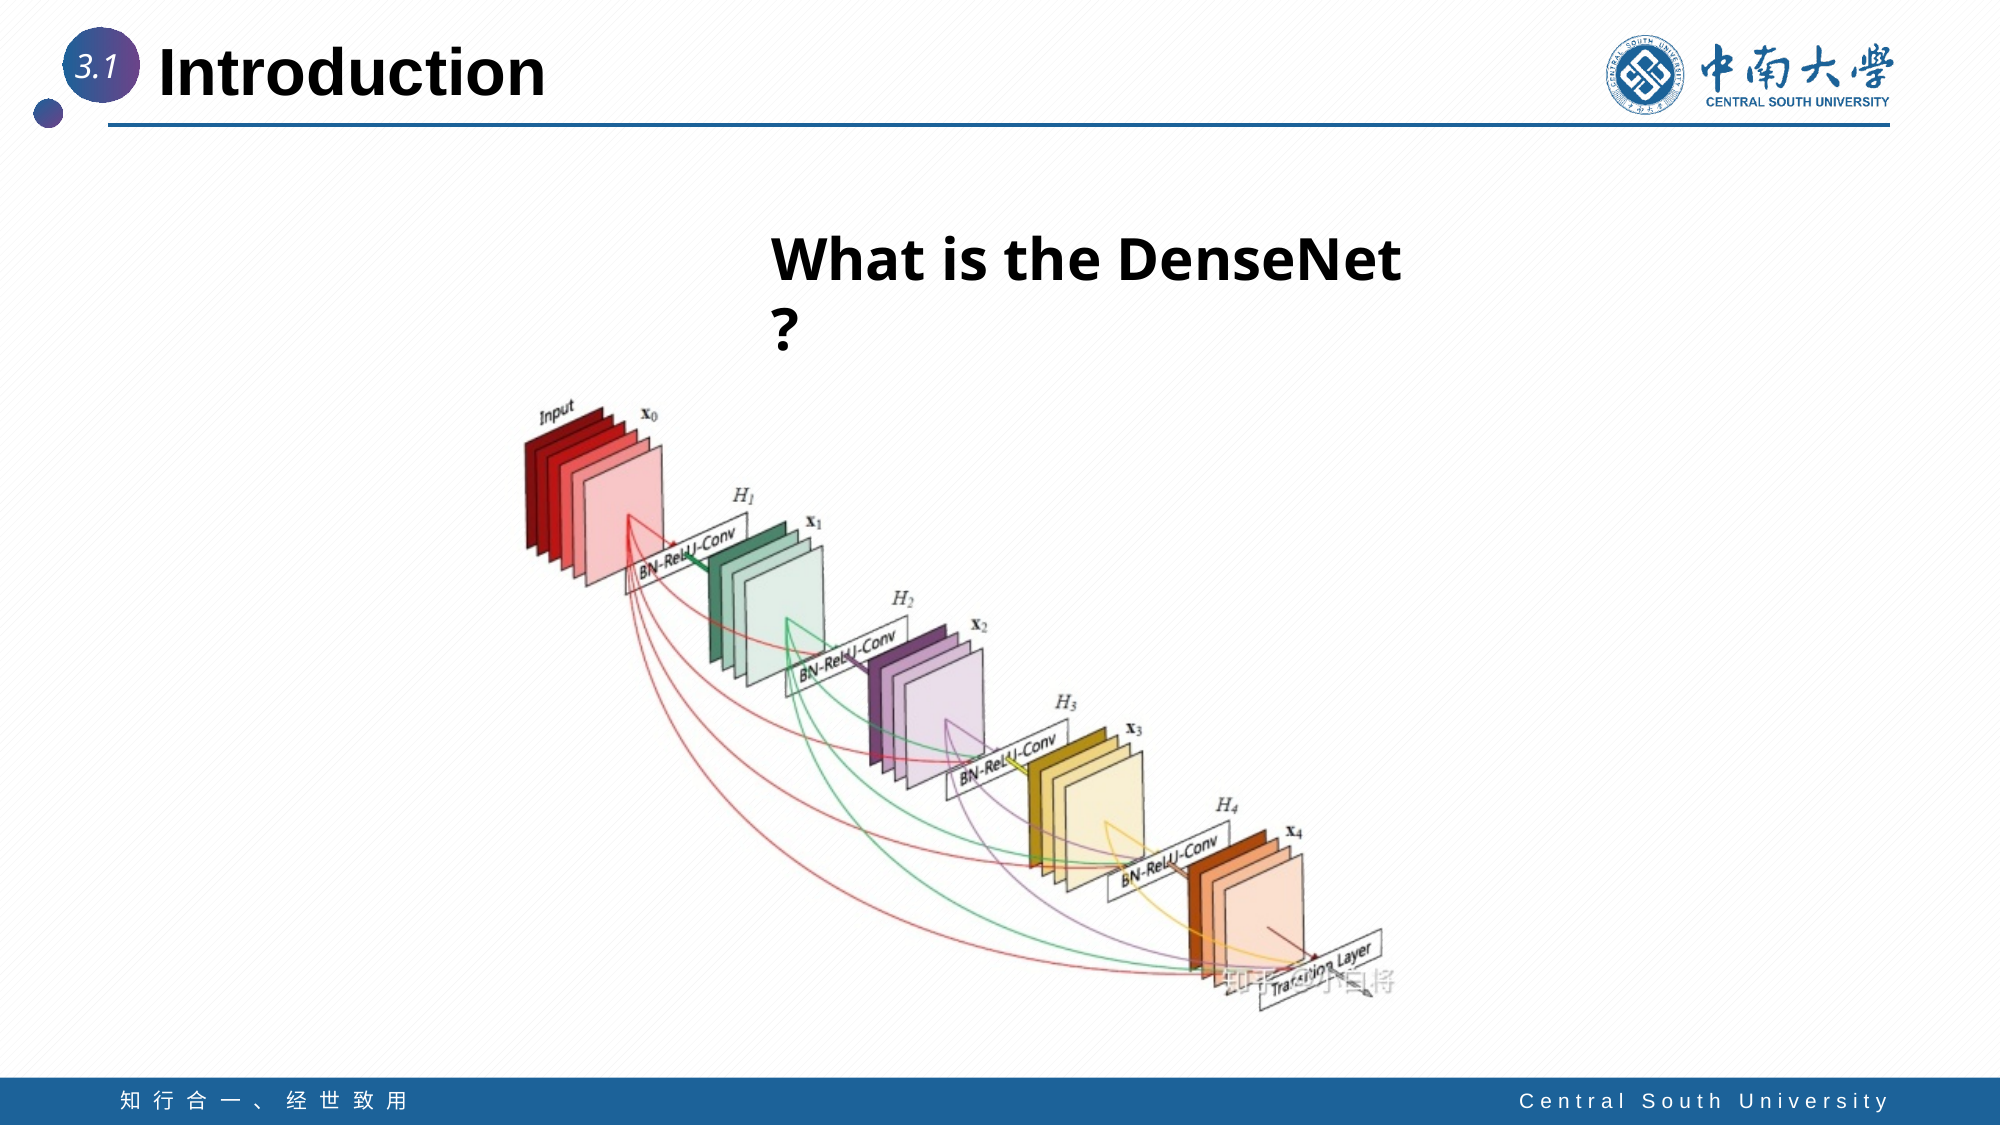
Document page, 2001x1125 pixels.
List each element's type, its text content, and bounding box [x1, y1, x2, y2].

text_box [0, 1077, 2000, 1125]
picture [461, 391, 1480, 1038]
picture [1595, 28, 1907, 121]
text_box Introduction [158, 0, 1050, 118]
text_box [33, 26, 153, 128]
text_box Central South University [1504, 1080, 1902, 1120]
text_box What is the DenseNet ? [756, 215, 1423, 370]
text_box 知行合一、经世致用 [105, 1080, 423, 1120]
